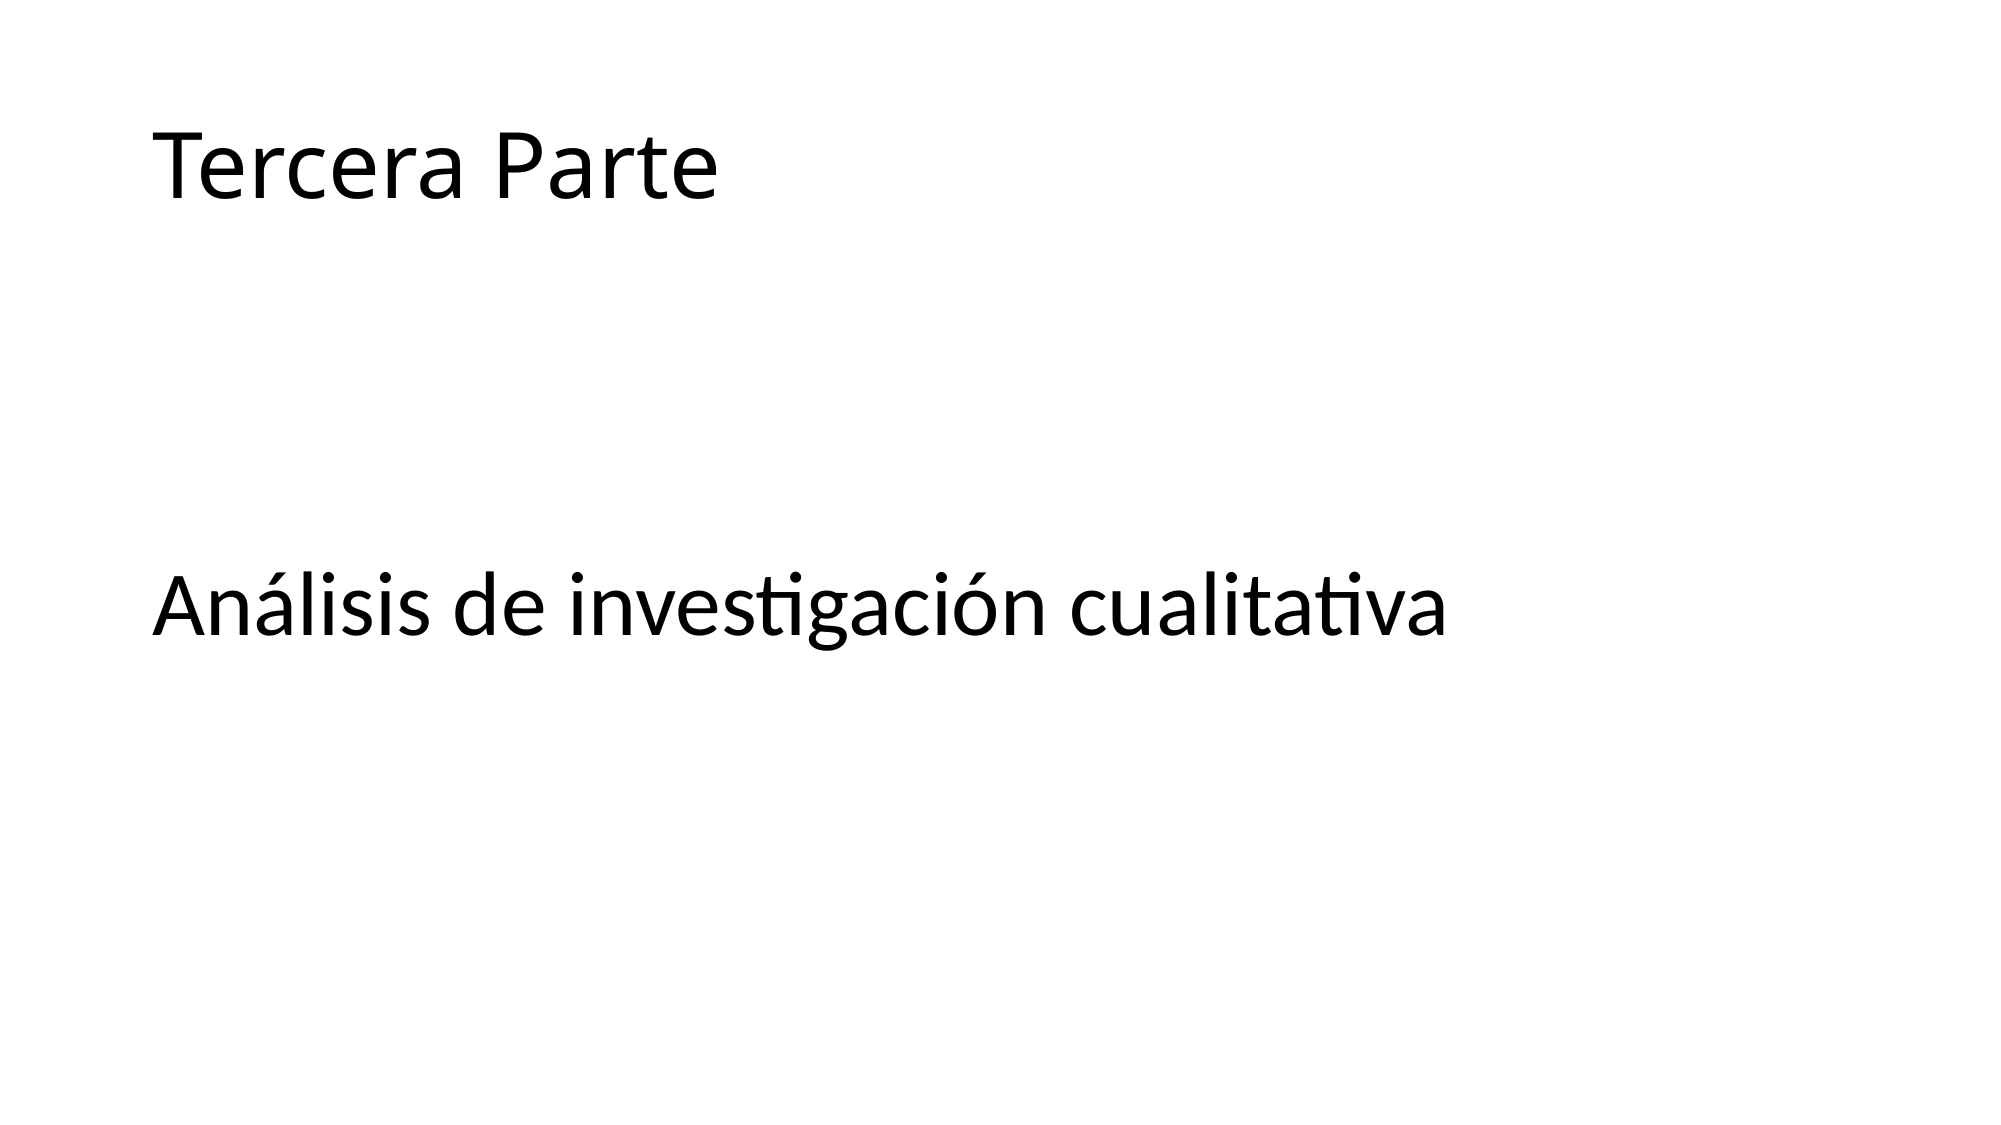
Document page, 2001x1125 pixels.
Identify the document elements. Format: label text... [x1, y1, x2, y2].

title Tercera Parte [137, 59, 1863, 278]
list Análisis de investigación cualitativa [137, 548, 1863, 1014]
